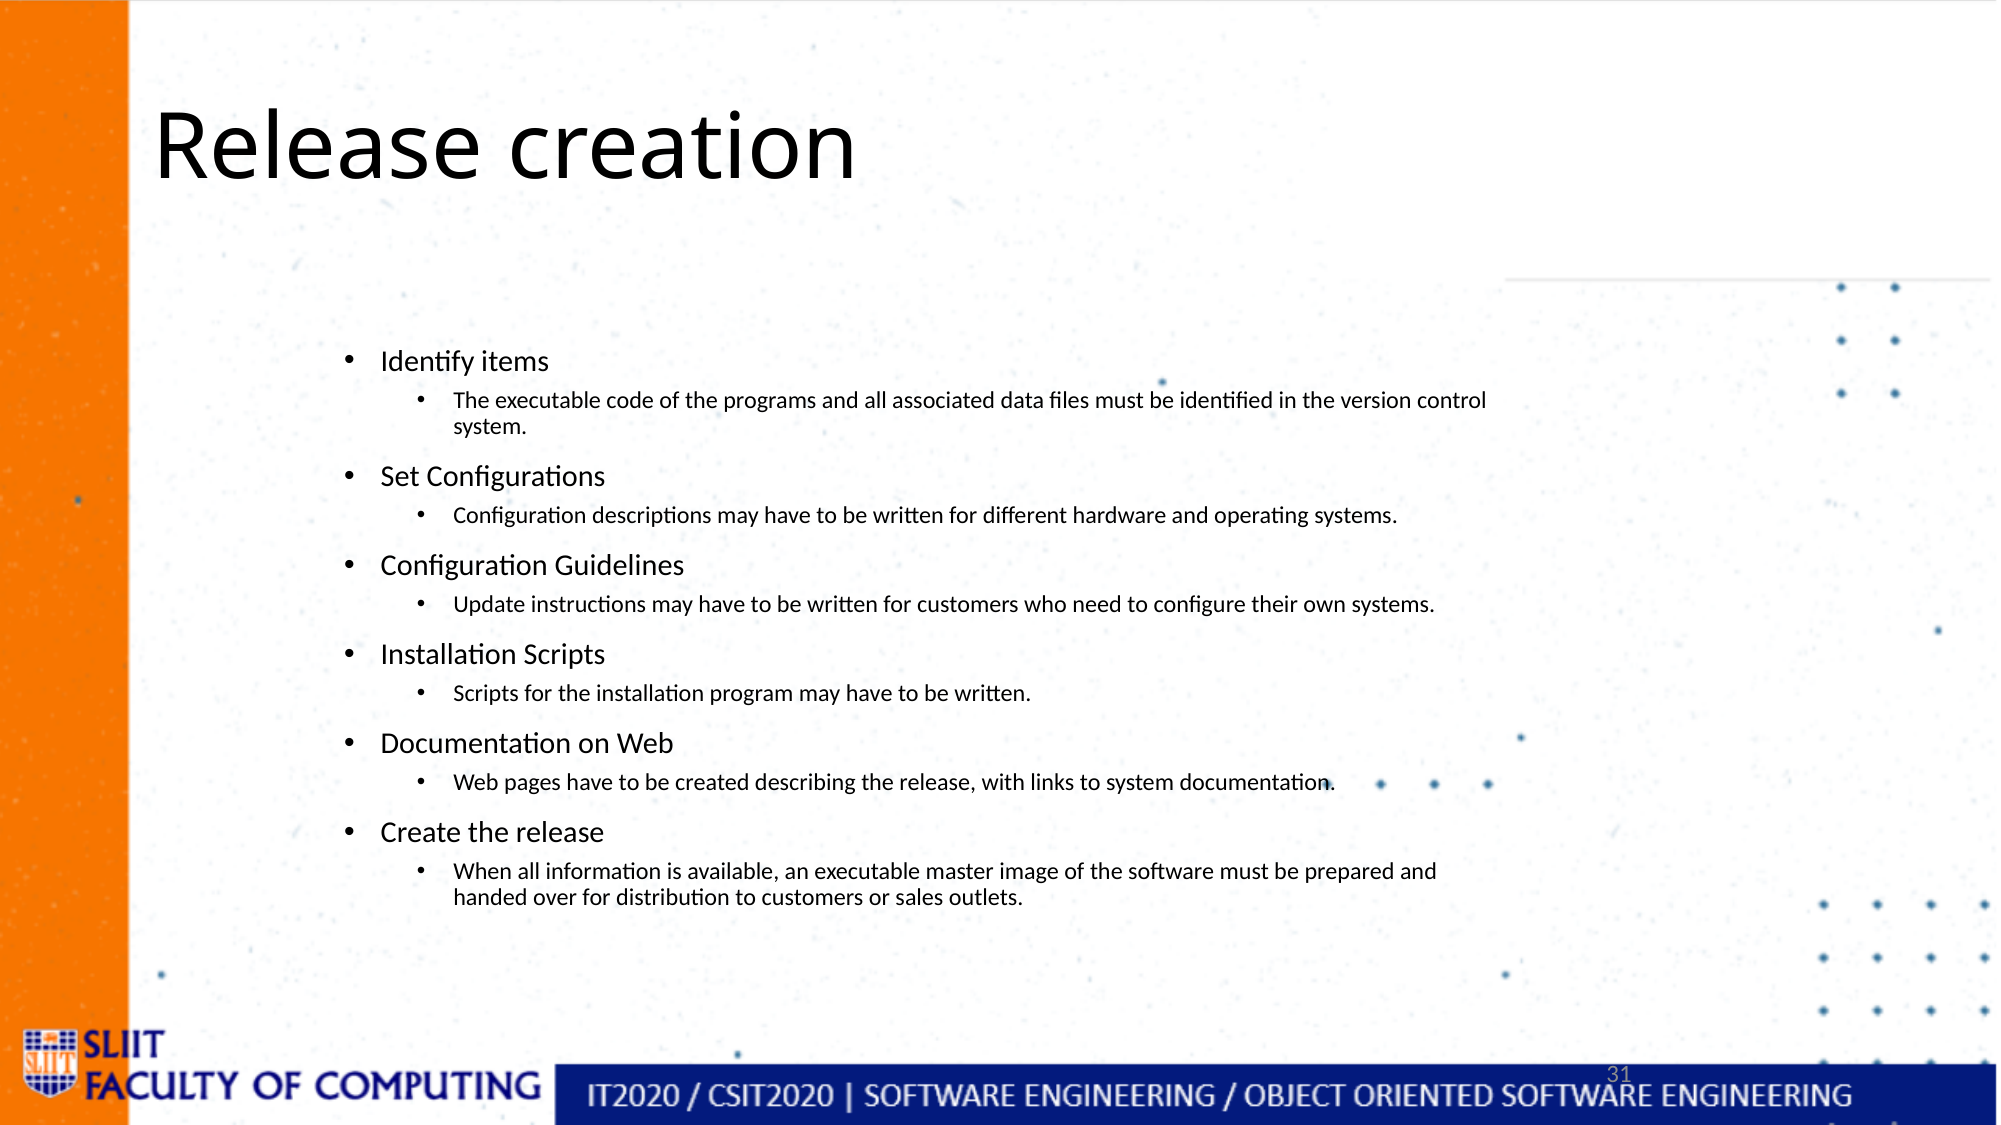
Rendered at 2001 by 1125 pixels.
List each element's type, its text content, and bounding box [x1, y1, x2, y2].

list Identify items The executable code of the programs and all associated data files must be identified in the version control system. Set Configurations Configuration descriptions may have to be written for different hardware and operating systems. Configuration Guidelines Update instructions may have to be written for customers who need to configure their own systems. Installation Scripts Scripts for the installation program may have to be written. Documentation on Web Web pages have to be created describing the release, with links to system documentation. Create the release When all information is available, an executable master image of the software must be prepared and handed over for distribution to customers or sales outlets. [329, 337, 1528, 923]
picture [0, 0, 2001, 1125]
title Release creation [137, 59, 1863, 238]
slide_number 31 [1309, 1042, 1647, 1103]
